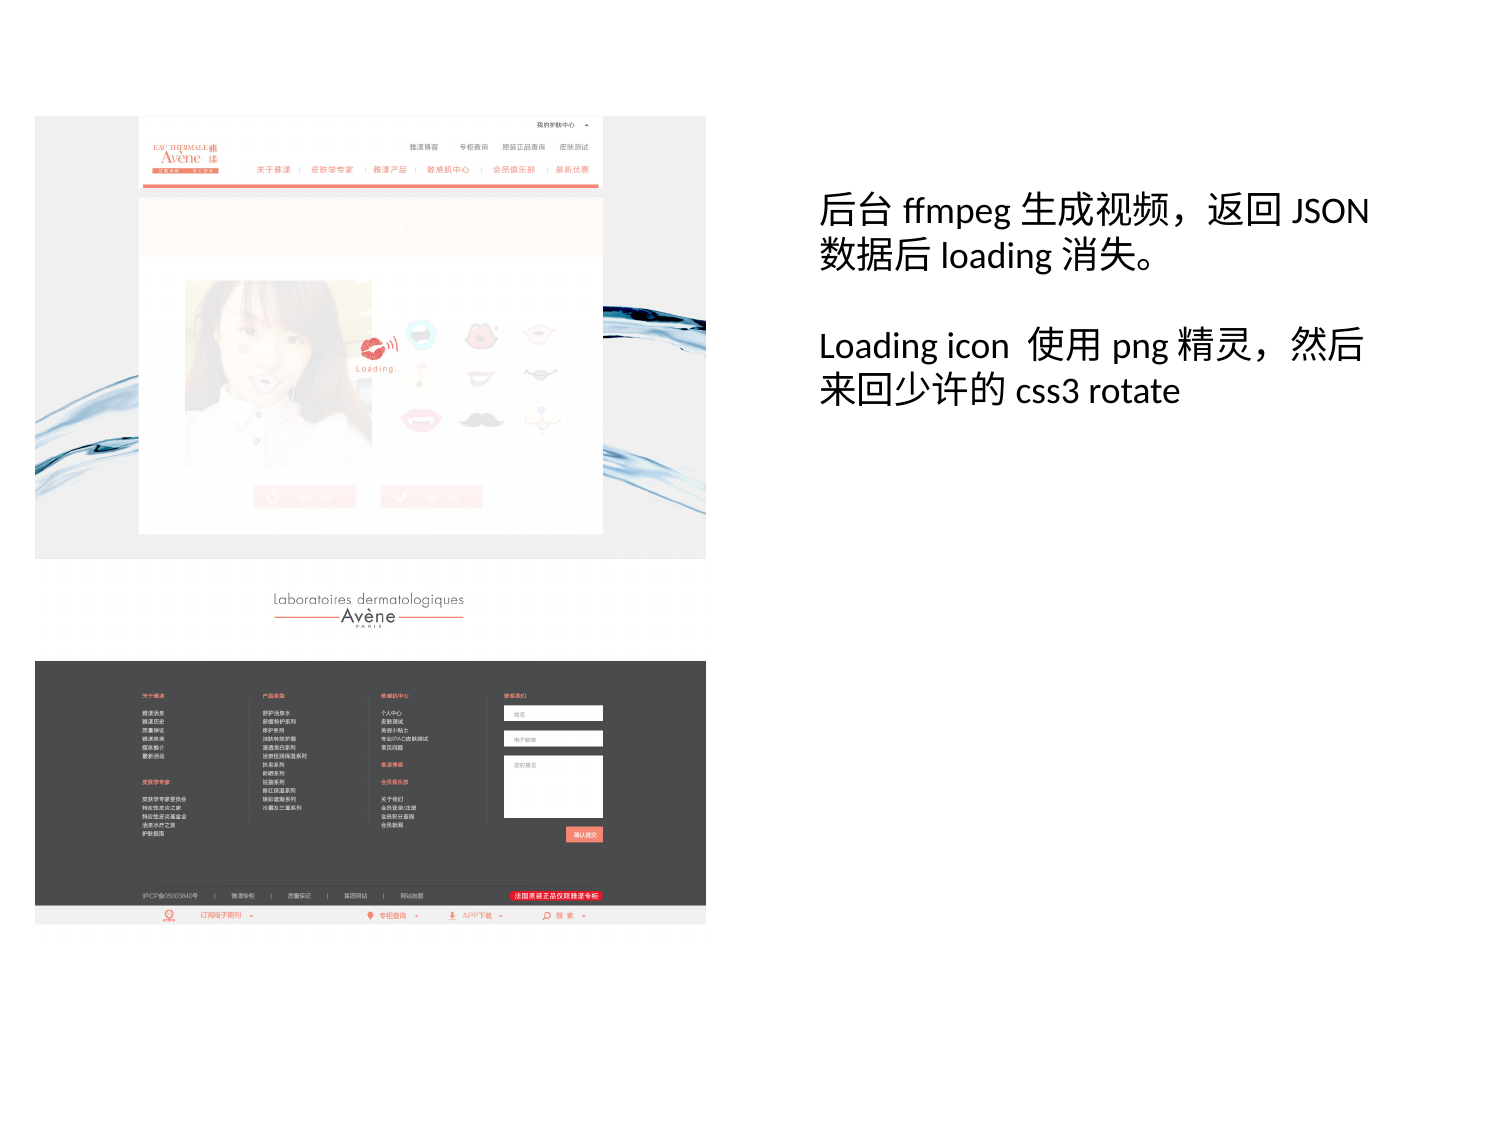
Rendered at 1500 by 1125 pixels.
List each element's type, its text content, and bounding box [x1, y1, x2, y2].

picture [35, 115, 707, 945]
text_box 后台ffmpeg生成视频，返回JSON数据后loading消失。 Loading icon 使用png精灵，然后来回少许的css3 rotate [804, 179, 1386, 419]
